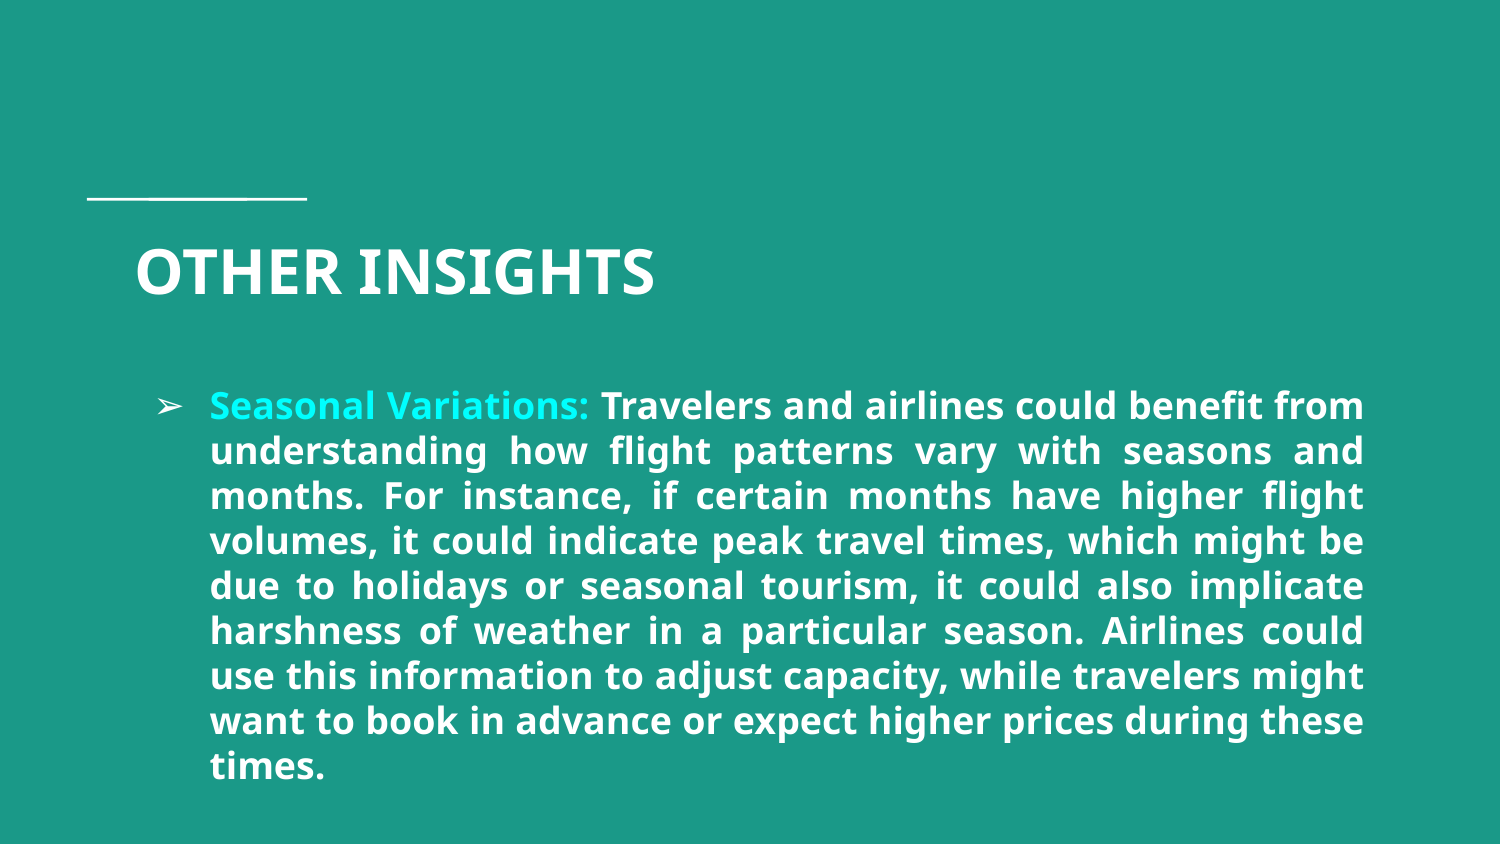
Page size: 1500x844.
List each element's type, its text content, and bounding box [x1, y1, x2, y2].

title OTHER INSIGHTS Seasonal Variations: Travelers and airlines could benefit from understanding how flight patterns vary with seasons and months. For instance, if certain months have higher flight volumes, it could indicate peak travel times, which might be due to holidays or seasonal tourism, it could also implicate harshness of weather in a particular season. Airlines could use this information to adjust capacity, while travelers might want to book in advance or expect higher prices during these times. [119, 216, 1381, 718]
